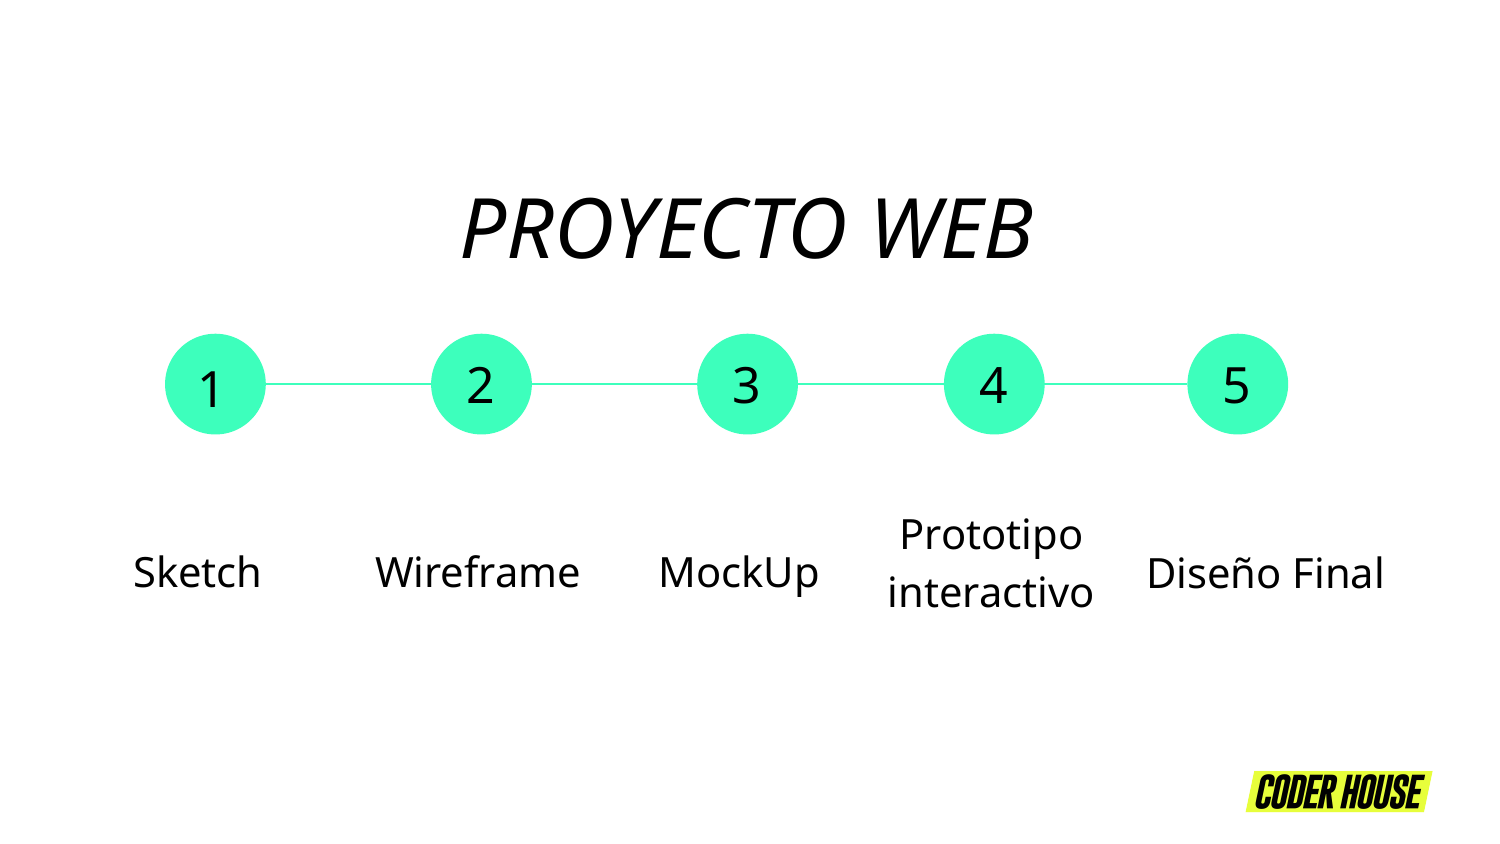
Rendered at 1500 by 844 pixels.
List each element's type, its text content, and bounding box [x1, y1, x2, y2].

text_box Sketch [118, 470, 313, 646]
text_box MockUp [643, 501, 852, 615]
text_box PROYECTO WEB [215, 110, 1285, 273]
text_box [943, 333, 1045, 435]
text_box Wireframe [360, 495, 623, 621]
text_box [696, 333, 799, 435]
text_box Prototipo interactivo [860, 484, 1123, 632]
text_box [164, 333, 267, 435]
text_box [1187, 333, 1289, 435]
text_box 5 [1207, 338, 1252, 390]
text_box Diseño Final [1131, 513, 1421, 604]
picture [1241, 764, 1437, 819]
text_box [430, 333, 533, 435]
